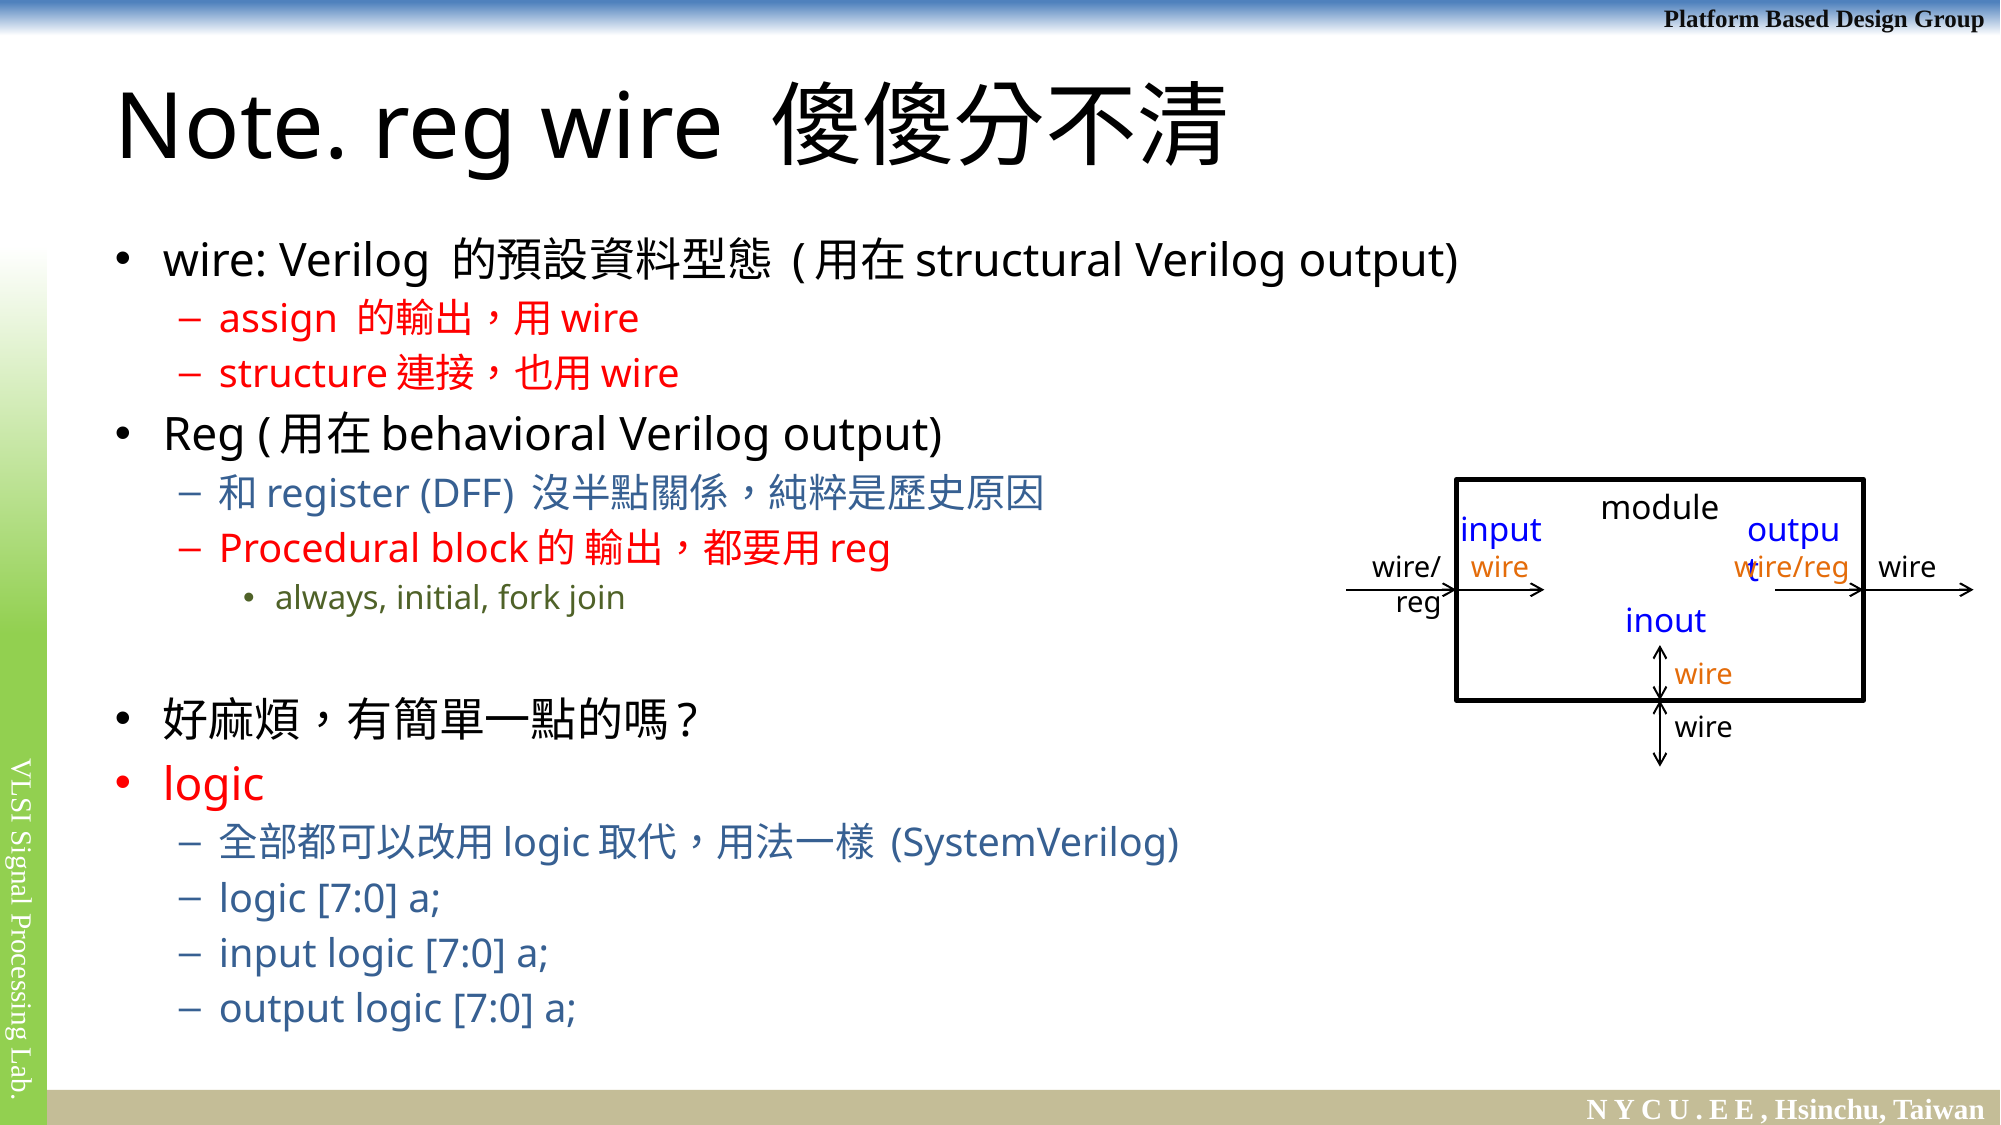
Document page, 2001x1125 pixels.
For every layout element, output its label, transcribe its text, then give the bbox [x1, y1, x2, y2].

title Note. reg wire 傻傻分不清 [99, 44, 1901, 200]
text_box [1315, 478, 1974, 767]
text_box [0, 472, 47, 476]
list wire: Verilog 的預設資料型態 (用在structural Verilog output) assign 的輸出，用wire structure連接，也用wire Reg (用在behavioral Verilog output) 和register (DFF) 沒半點關係，純粹是歷史原因 Procedural block的 輸出，都要用reg always, initial, fork join 好麻煩，有簡單一點的嗎? logic 全部都可以改用logic取代，用法一樣 (SystemVerilog) logic [7:0] a; input logic [7:0] a; output logic [7:0] a; [99, 222, 1901, 1044]
